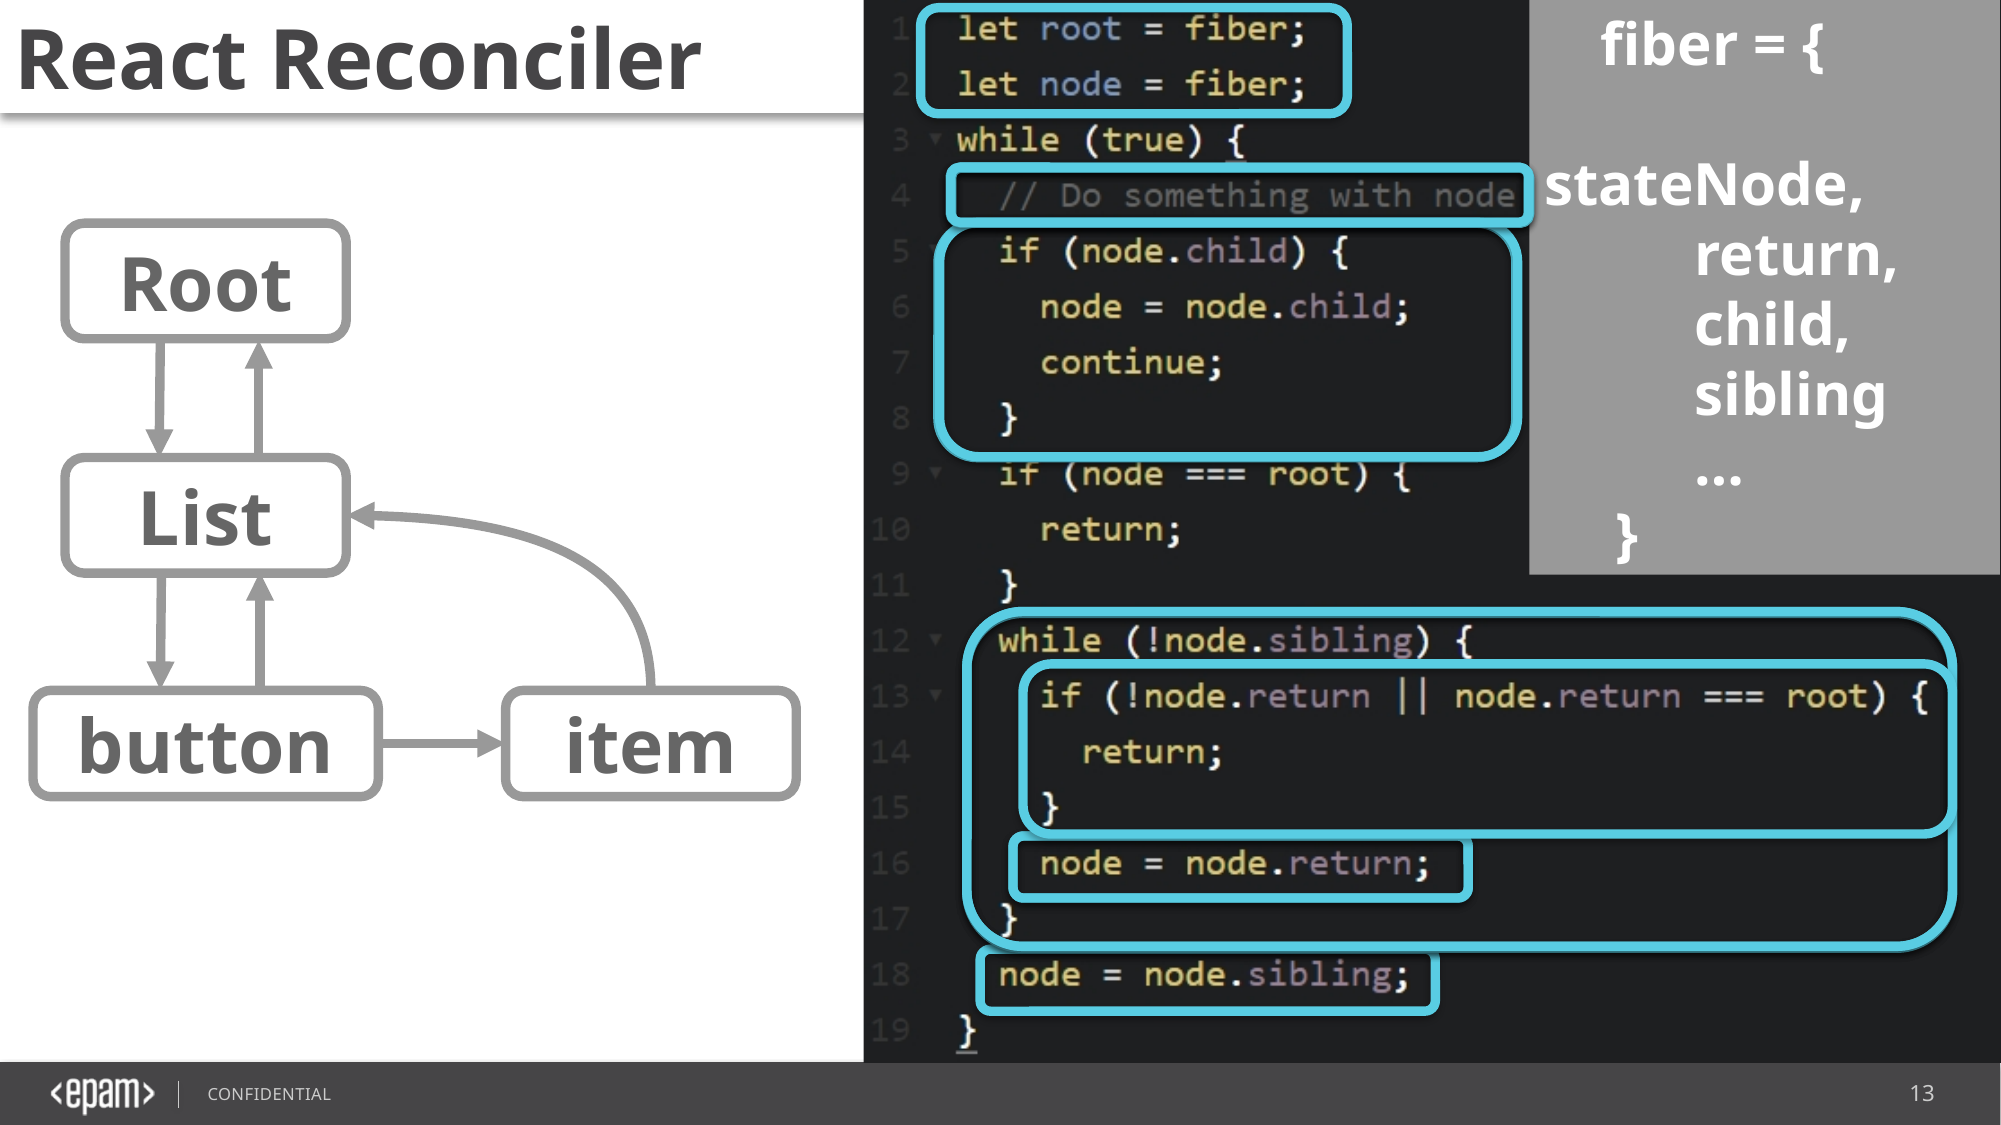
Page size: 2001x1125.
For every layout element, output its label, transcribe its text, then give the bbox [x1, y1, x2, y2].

text_box button [32, 690, 379, 797]
text_box React Reconciler [0, 0, 861, 113]
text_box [410, 450, 587, 756]
text_box List [65, 457, 347, 574]
text_box item [505, 690, 797, 797]
picture [863, 0, 2001, 1063]
picture [50, 1078, 155, 1116]
text_box Root [65, 223, 347, 339]
